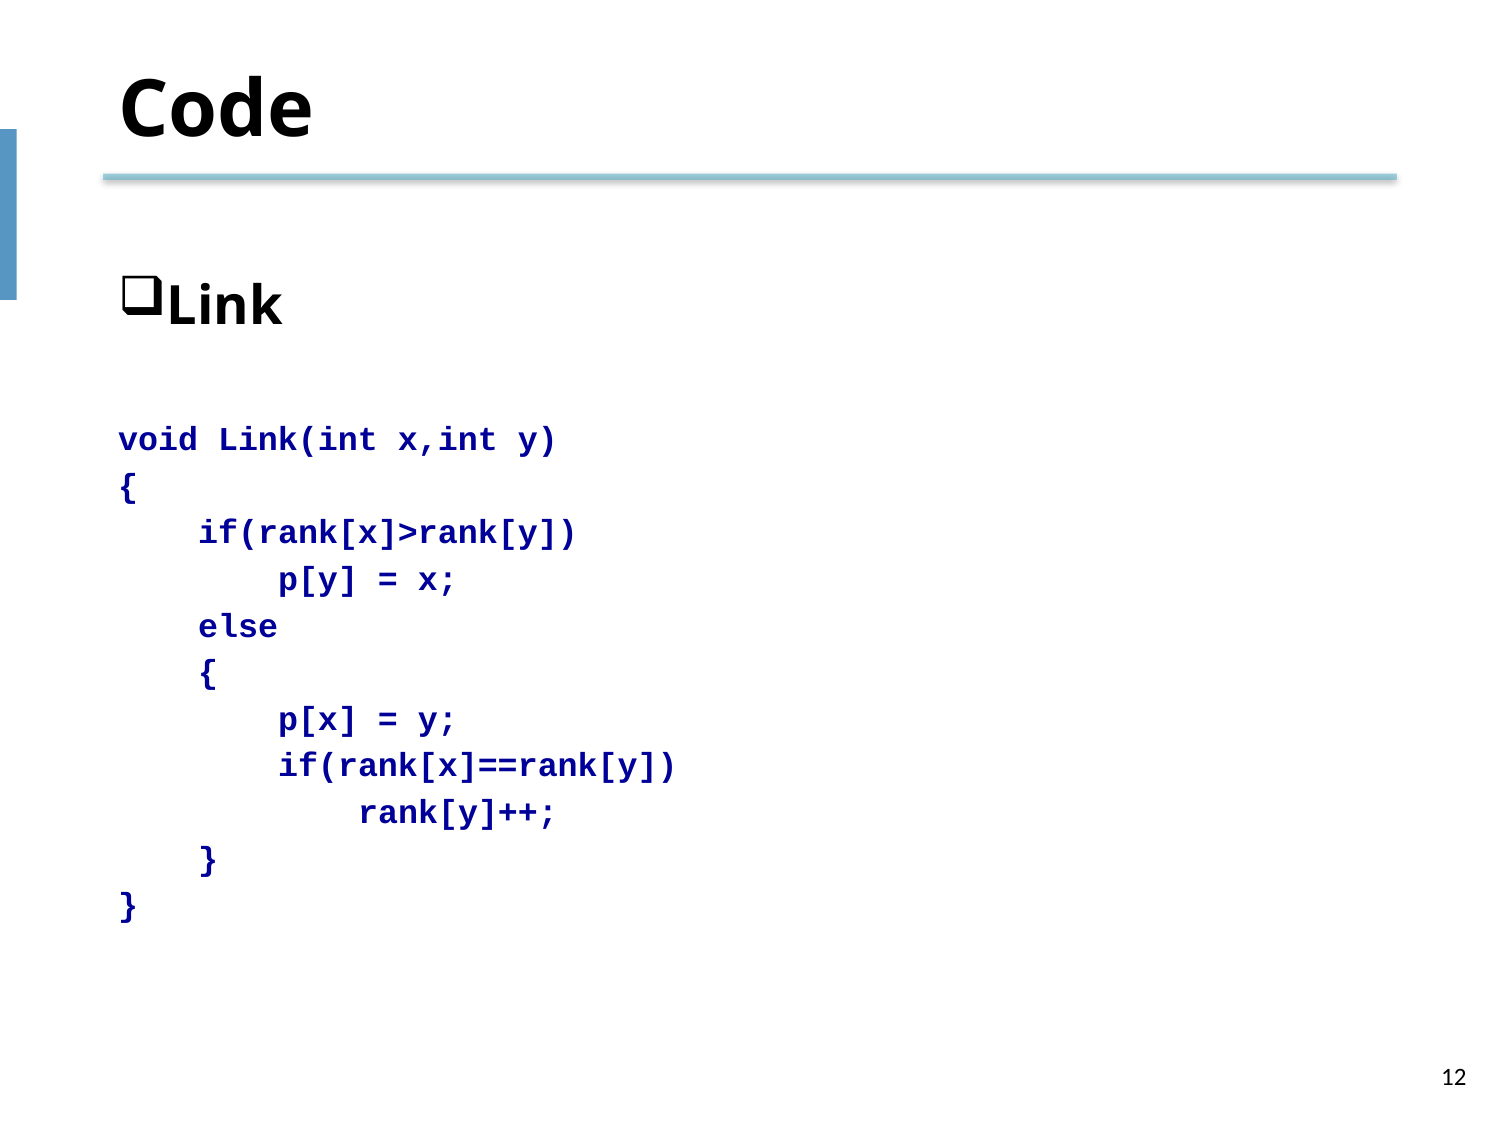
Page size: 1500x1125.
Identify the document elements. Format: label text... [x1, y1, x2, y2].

slide_number 12 [1131, 1045, 1482, 1106]
title Code [103, 25, 1397, 185]
list Link void Link(int x,int y) { if(rank[x]>rank[y]) p[y] = x; else { p[x] = y; if(rank[x]==rank[y]) rank[y]++; } } [103, 262, 1397, 1005]
